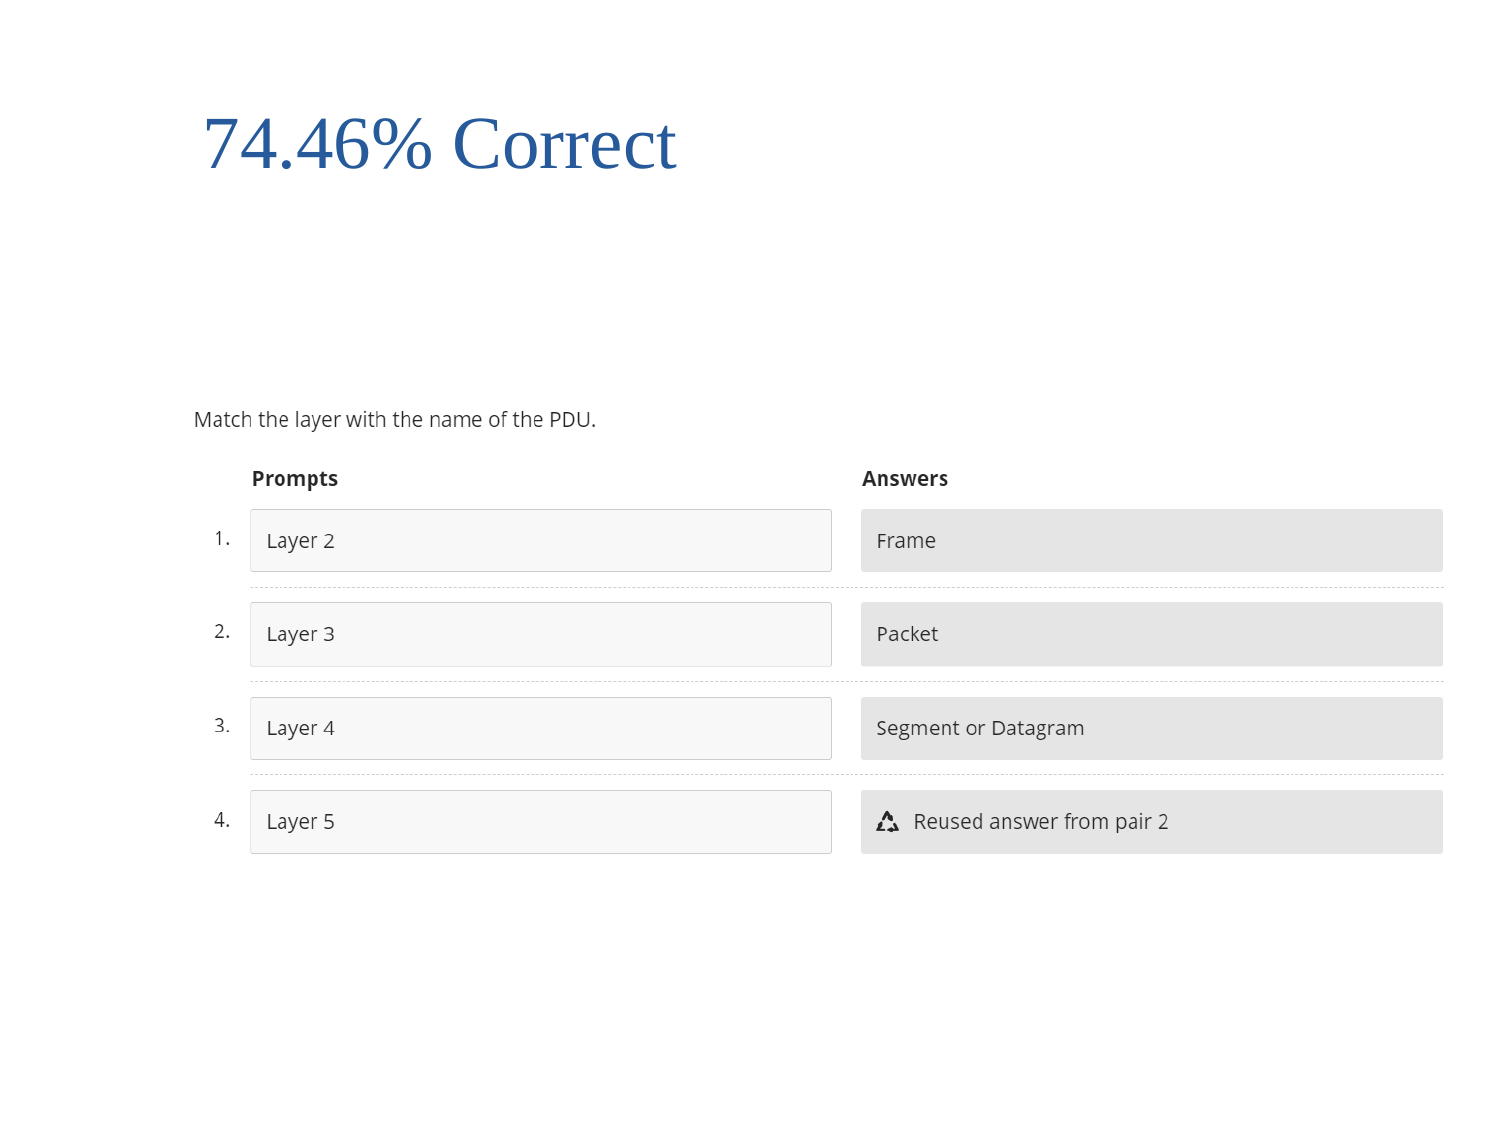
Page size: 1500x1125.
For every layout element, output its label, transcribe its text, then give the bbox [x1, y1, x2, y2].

picture [187, 404, 1451, 863]
title 74.46% Correct [187, 45, 1450, 233]
